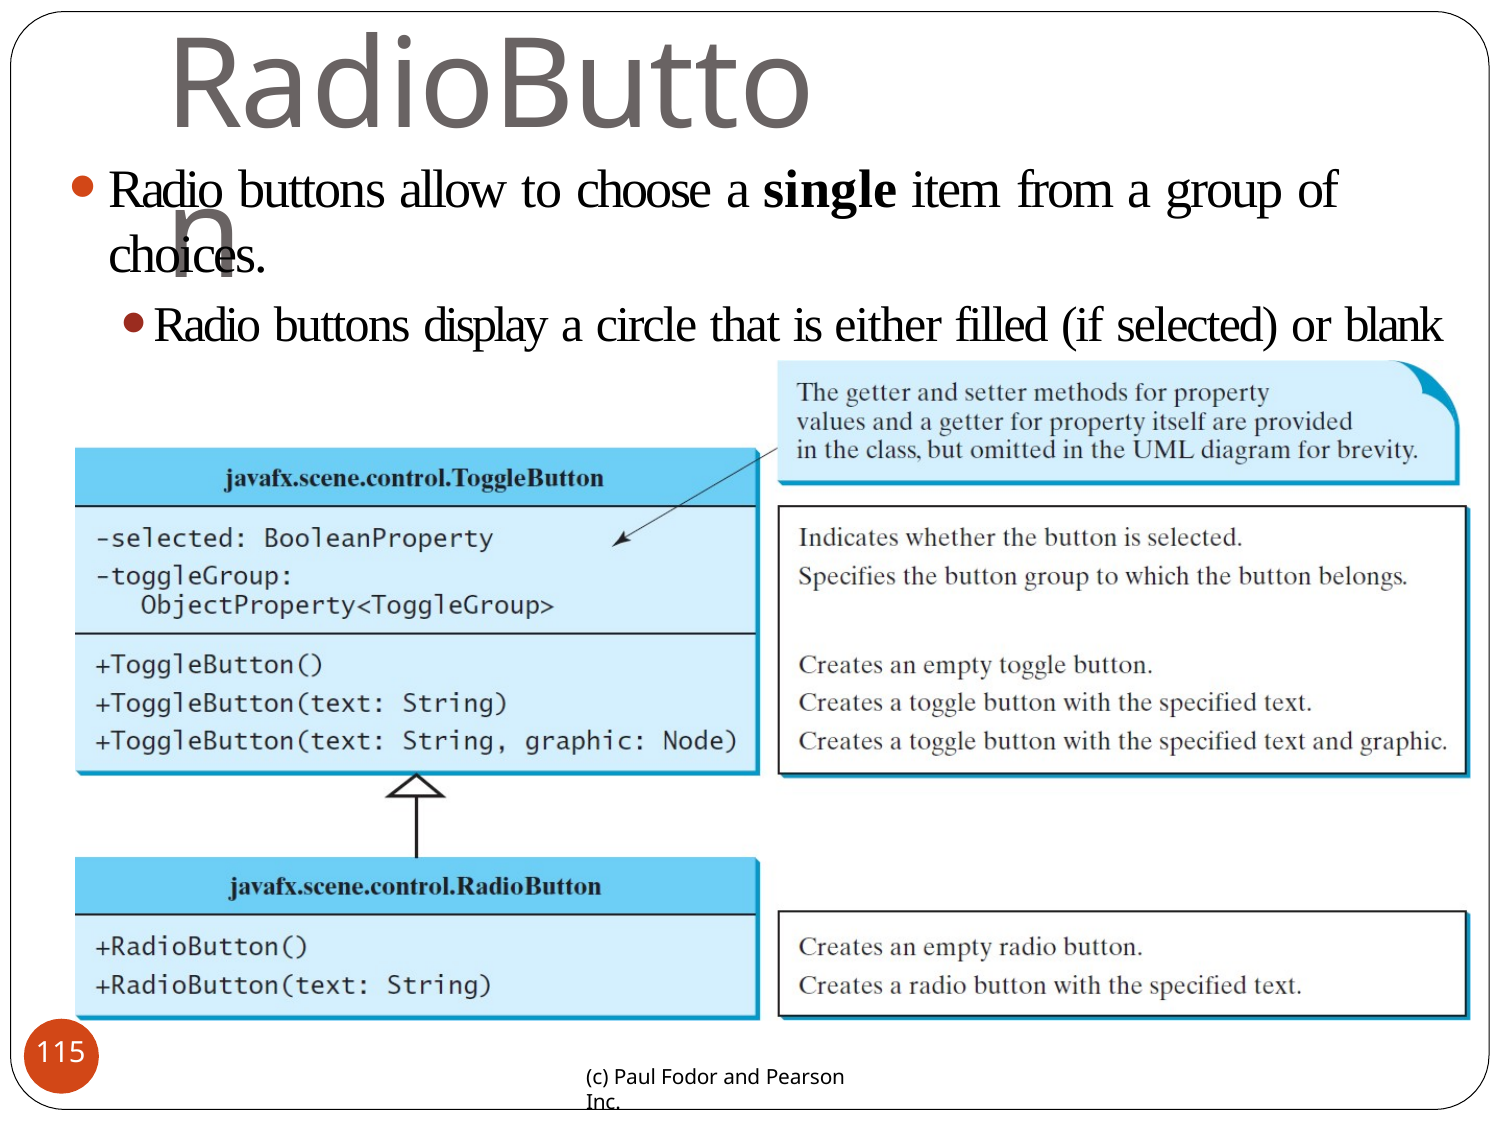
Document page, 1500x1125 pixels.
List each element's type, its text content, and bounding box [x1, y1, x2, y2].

title RadioButton [162, 0, 822, 141]
footer (c) Paul Fodor and Pearson Inc. [583, 1103, 882, 1125]
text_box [23, 360, 1471, 1095]
text_box Radio buttons allow to choose a single item from a group of choices. Radio buttons display a circle that is either filled (if selected) or blank (if not selected). [61, 141, 1470, 360]
